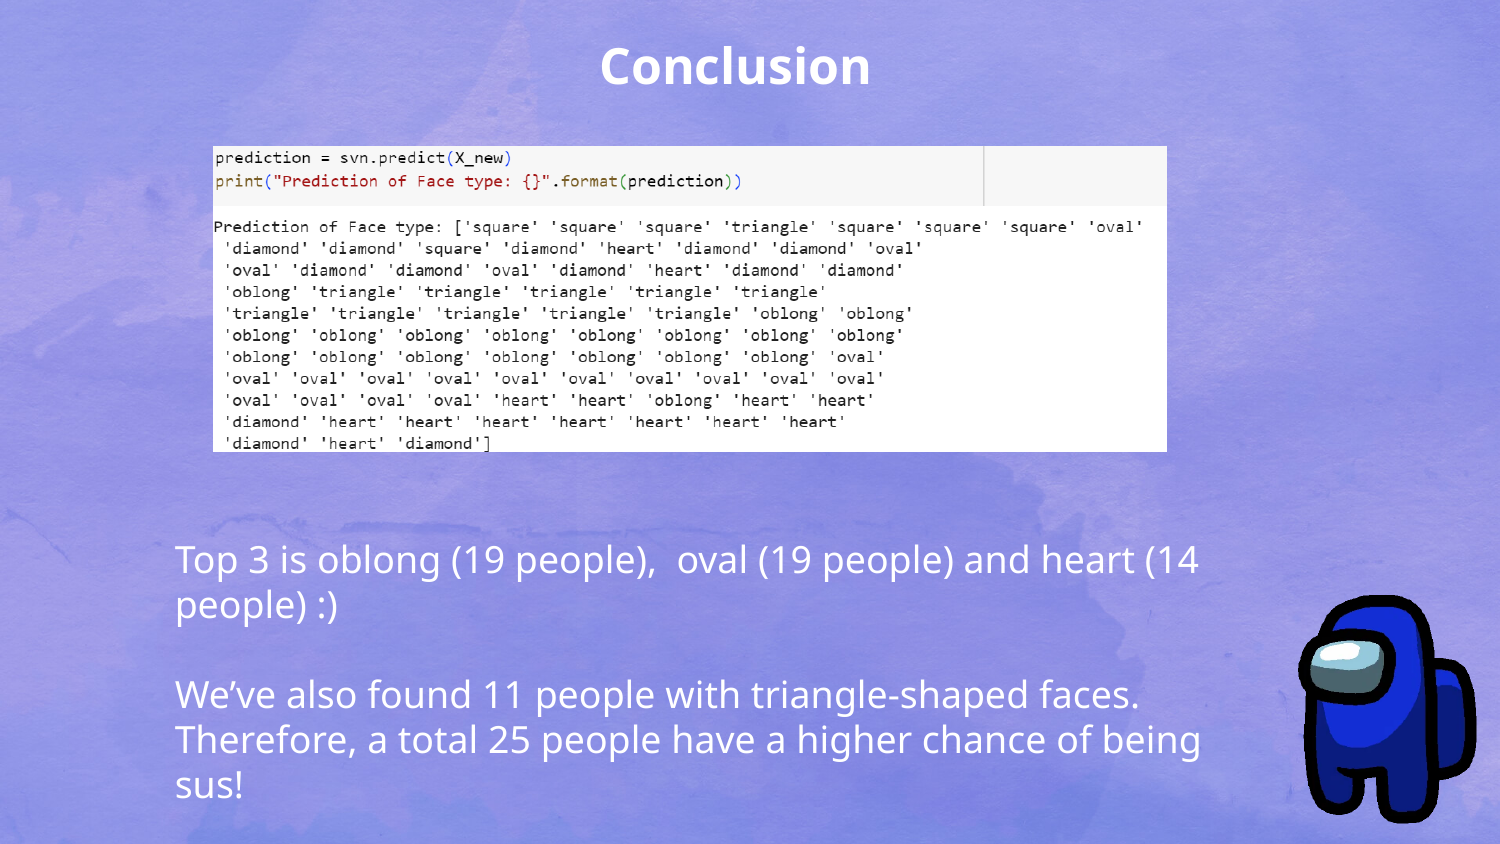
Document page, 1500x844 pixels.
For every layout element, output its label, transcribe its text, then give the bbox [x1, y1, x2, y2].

picture [0, 0, 1500, 844]
text_box Top 3 is oblong (19 people), oval (19 people) and heart (14 people) :) We’ve also found 11 people with triangle-shaped faces. Therefore, a total 25 people have a higher chance of being sus! [159, 521, 1220, 822]
title Conclusion [380, 19, 1092, 145]
